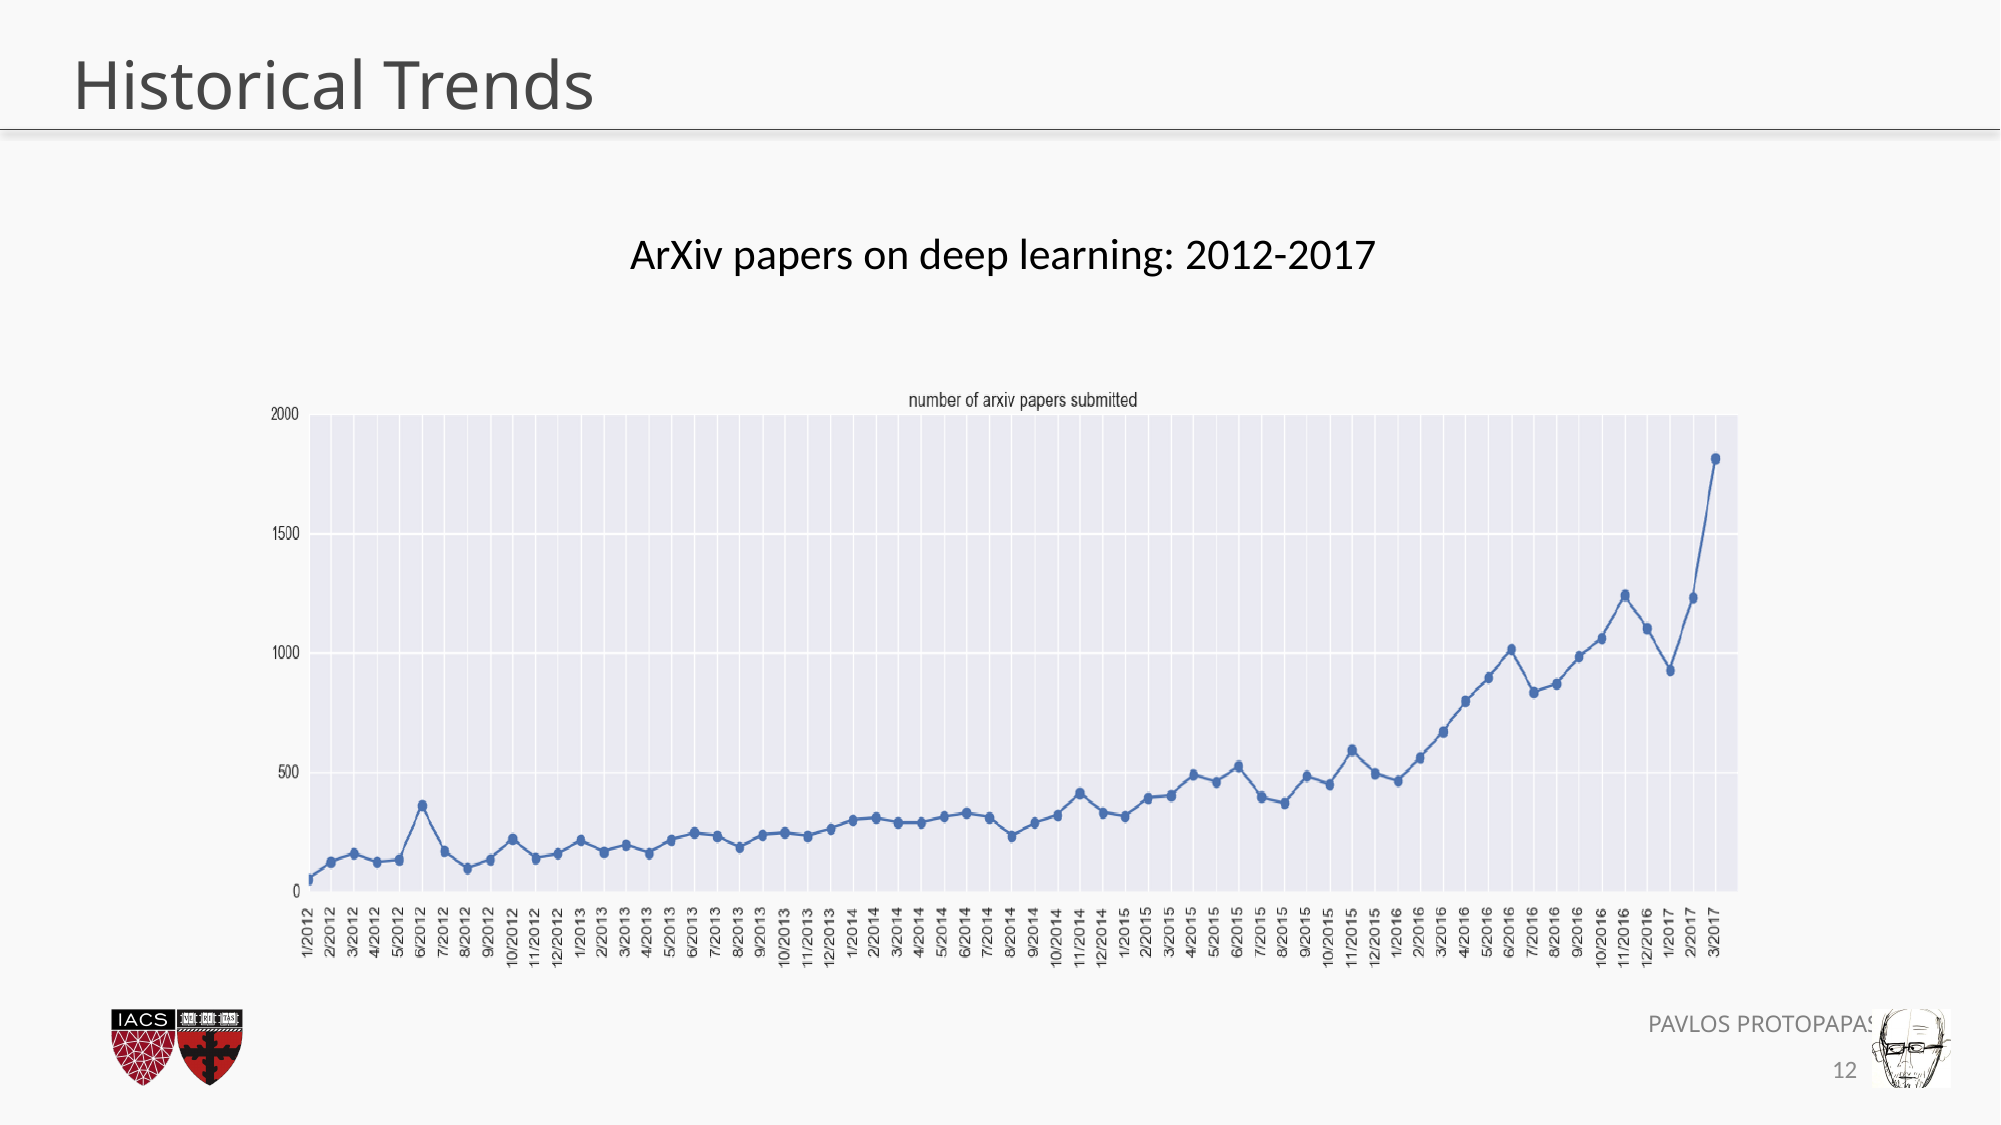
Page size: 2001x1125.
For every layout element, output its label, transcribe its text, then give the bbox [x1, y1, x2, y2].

title Historical Trends [57, 35, 1943, 162]
picture [109, 1009, 243, 1086]
slide_number 12 [1405, 1038, 1873, 1099]
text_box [260, 217, 1746, 979]
picture [1872, 1009, 1951, 1088]
